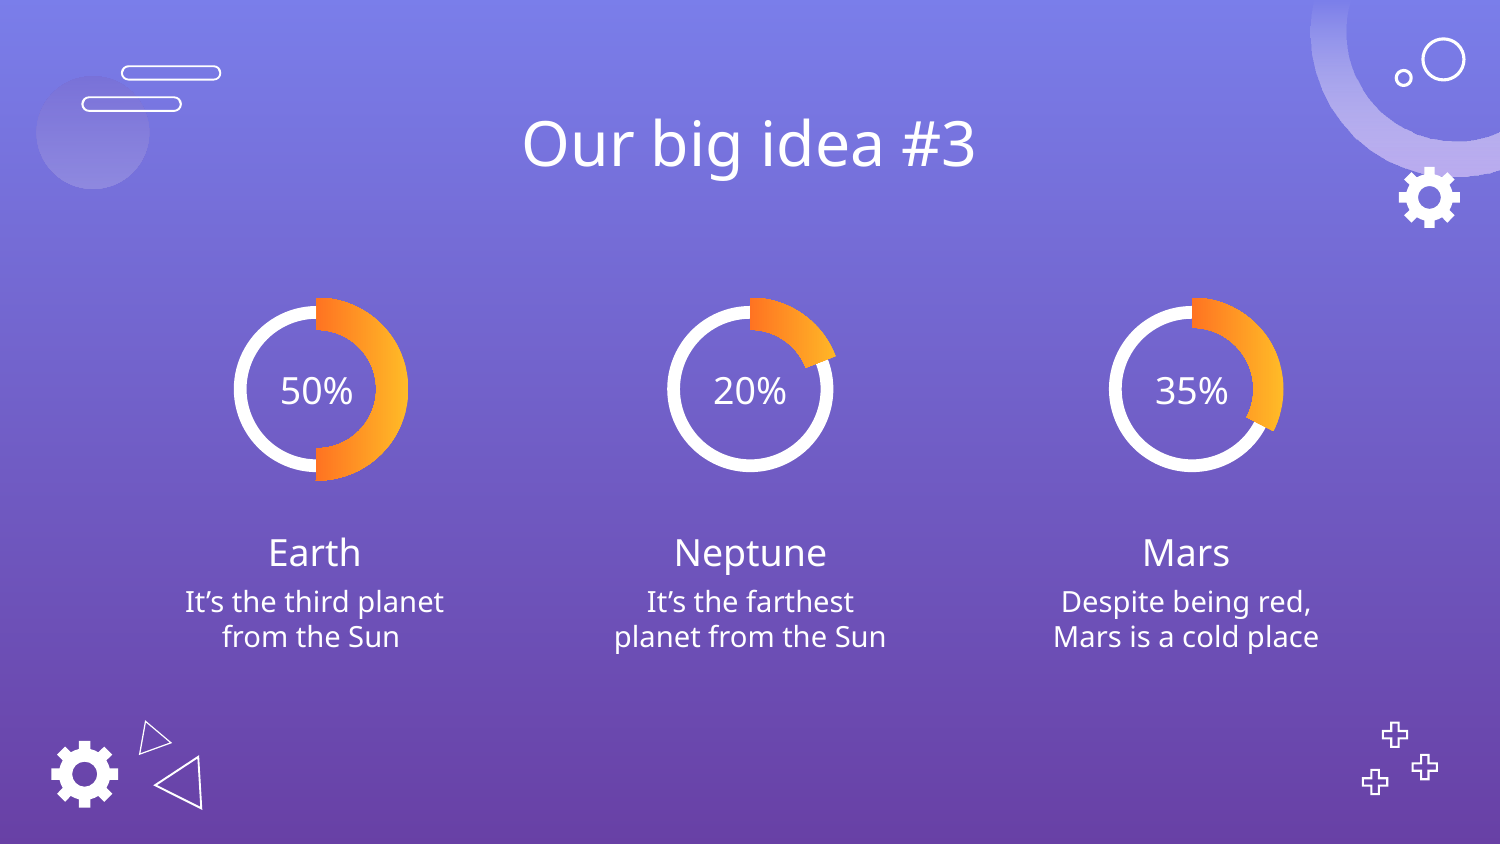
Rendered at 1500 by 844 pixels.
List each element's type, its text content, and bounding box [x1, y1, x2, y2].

subtitle Mars [1028, 510, 1344, 589]
text_box 35% [1111, 353, 1273, 425]
subtitle Earth [157, 510, 473, 589]
subtitle Despite being red, Mars is a cold place [1033, 589, 1339, 657]
text_box [1117, 305, 1192, 353]
title Our big idea #3 [118, 88, 1382, 167]
text_box [675, 305, 750, 353]
text_box [316, 297, 409, 481]
subtitle It’s the farthest planet from the Sun [597, 589, 904, 657]
text_box 20% [669, 353, 832, 425]
text_box [1192, 297, 1284, 432]
subtitle It’s the third planet from the Sun [162, 589, 468, 657]
text_box [675, 425, 826, 473]
text_box [242, 425, 316, 473]
text_box [750, 297, 836, 358]
text_box [138, 720, 173, 756]
text_box [242, 305, 316, 353]
subtitle Neptune [592, 510, 909, 589]
text_box [1117, 425, 1266, 473]
text_box 50% [236, 353, 398, 425]
